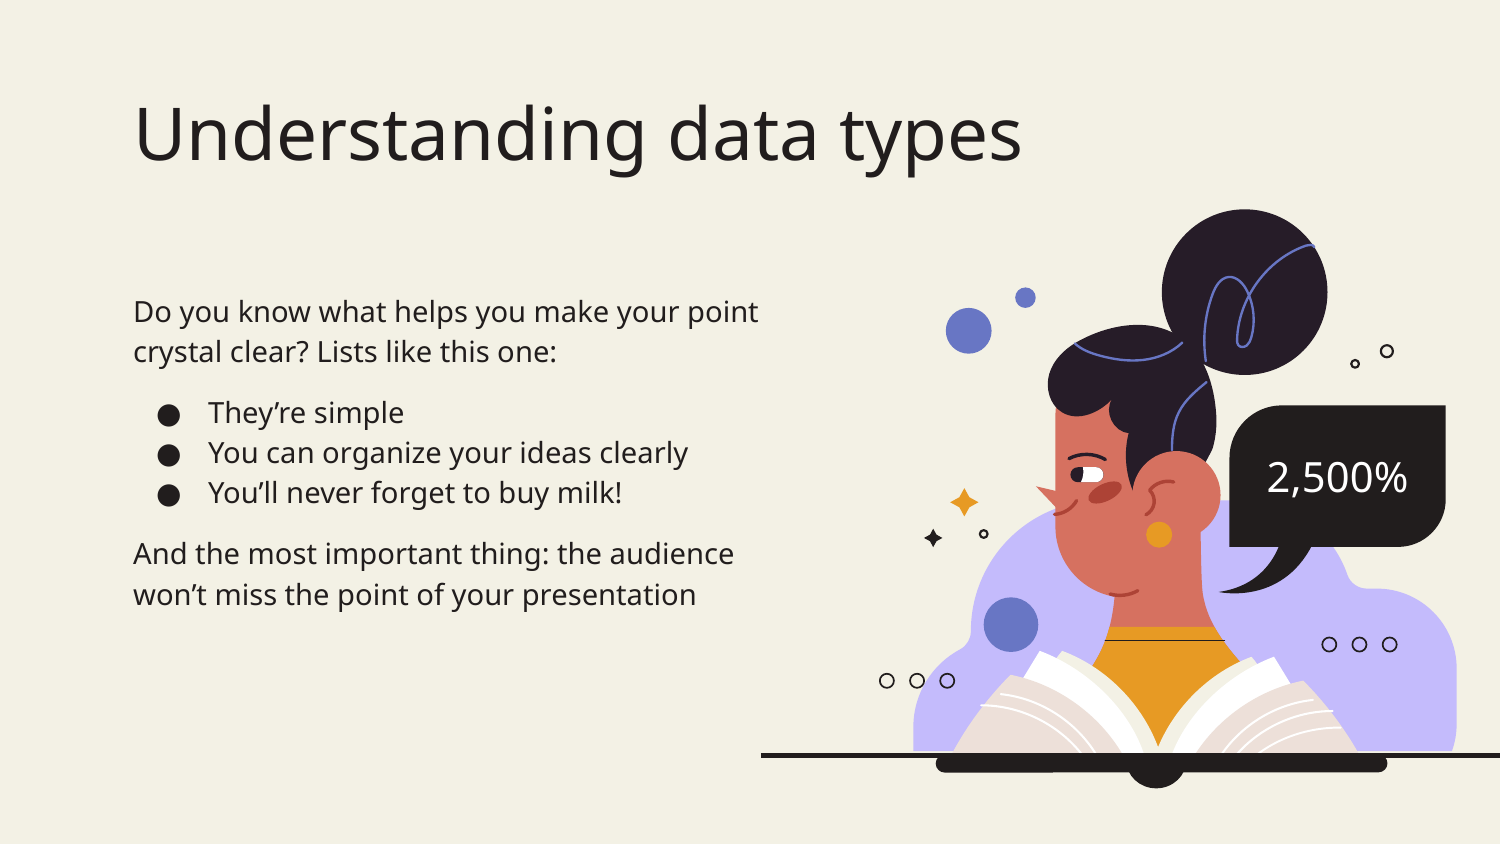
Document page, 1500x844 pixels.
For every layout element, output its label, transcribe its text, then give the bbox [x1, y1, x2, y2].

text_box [760, 174, 1500, 789]
subtitle Do you know what helps you make your point crystal clear? Lists like this one: They’re simple You can organize your ideas clearly You’ll never forget to buy milk! And the most important thing: the audience won’t miss the point of your presentation [118, 273, 755, 623]
title Understanding data types [118, 72, 1383, 167]
